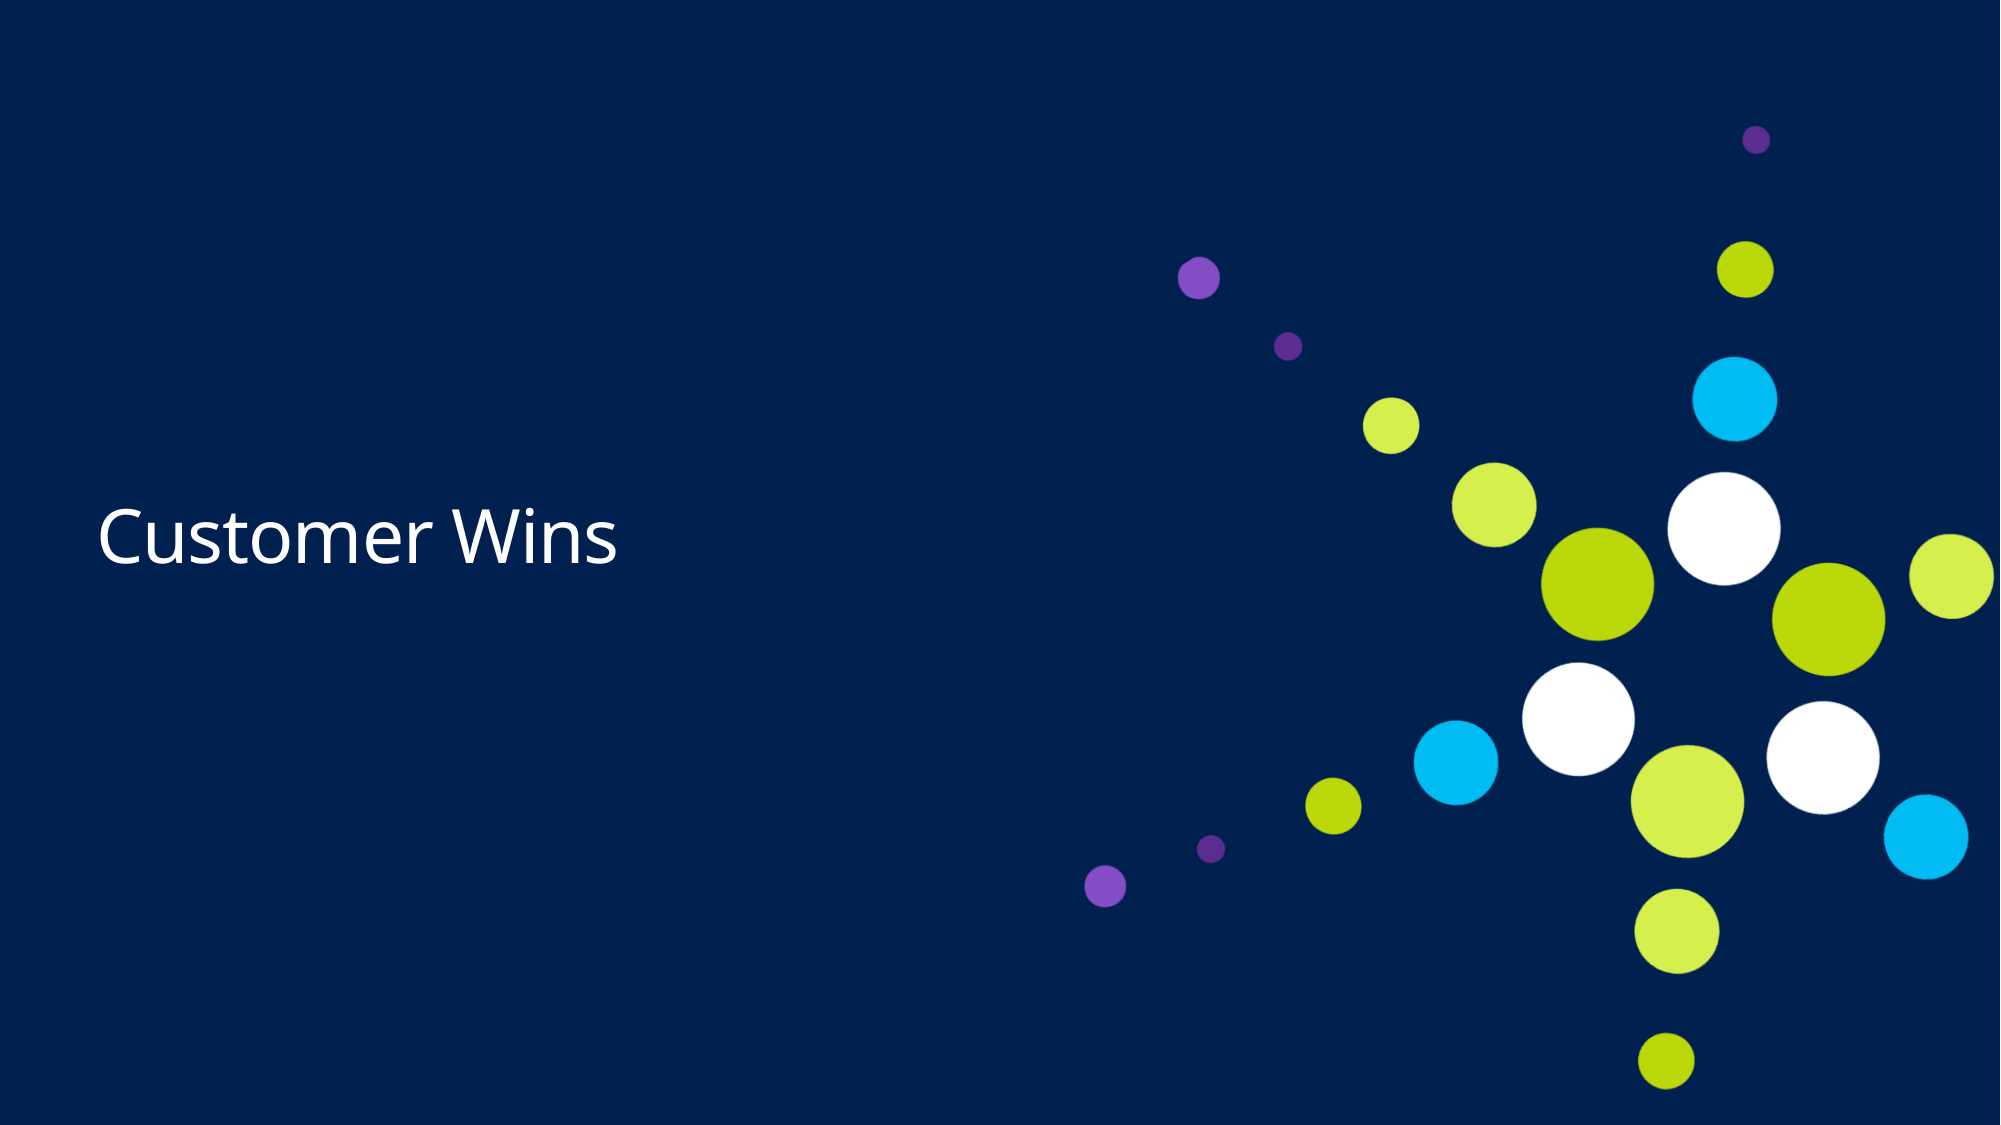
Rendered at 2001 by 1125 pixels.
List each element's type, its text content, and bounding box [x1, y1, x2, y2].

title Customer Wins [96, 497, 1101, 580]
picture [836, 96, 2000, 1125]
